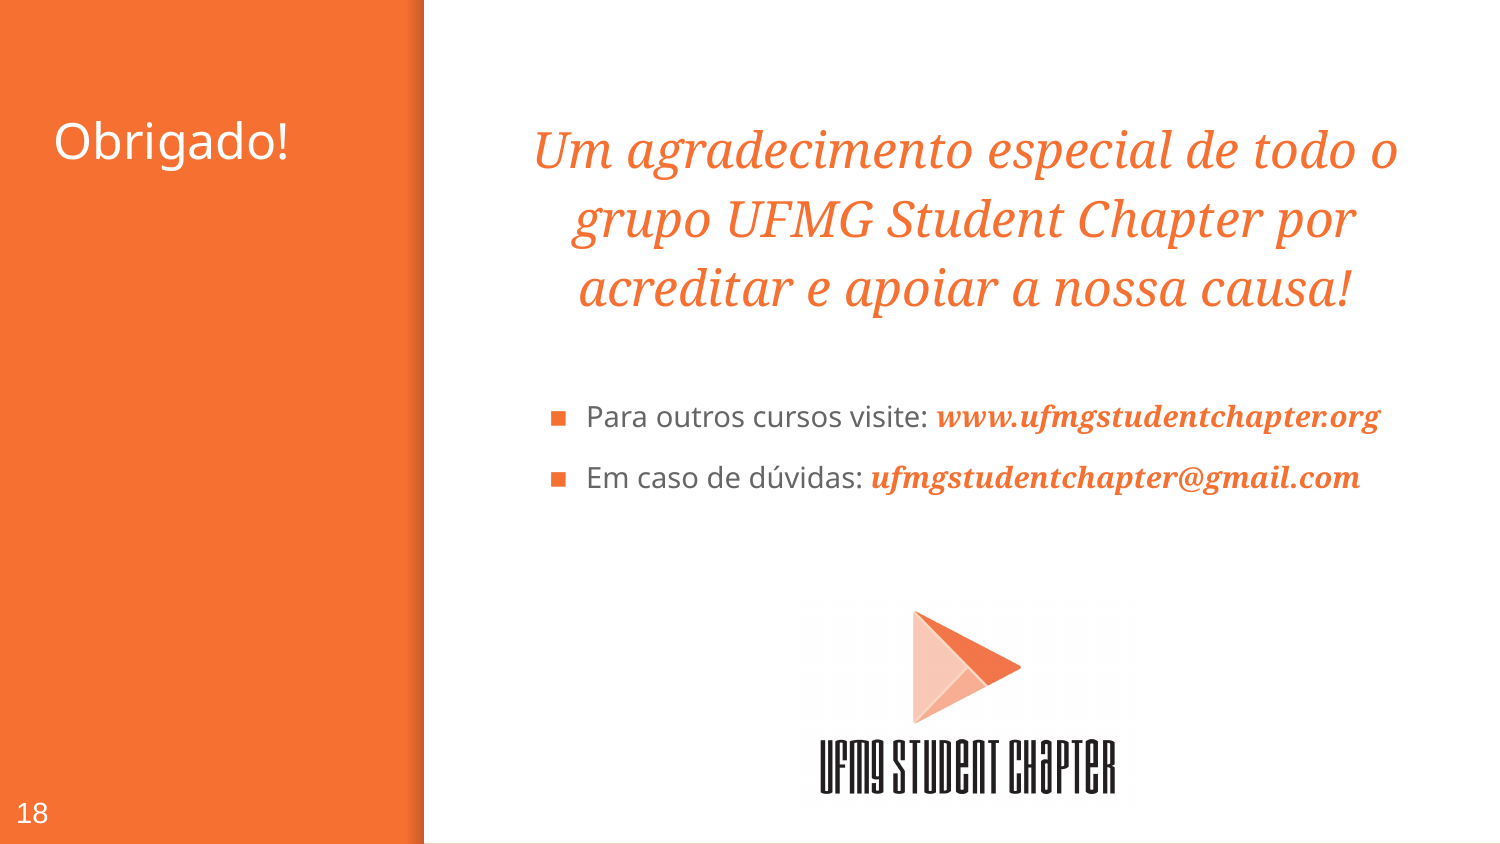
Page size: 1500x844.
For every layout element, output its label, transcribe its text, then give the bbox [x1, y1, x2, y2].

title Obrigado! [38, 94, 375, 748]
list Para outros cursos visite: www.ufmgstudentchapter.org Em caso de dúvidas: ufmgstudentchapter@gmail.com [495, 377, 1414, 765]
slide_number 18 [1, 779, 92, 844]
list Um agradecimento especial de todo o grupo UFMG Student Chapter por acreditar e apoiar a nossa causa! [506, 94, 1425, 293]
picture [795, 594, 1137, 812]
